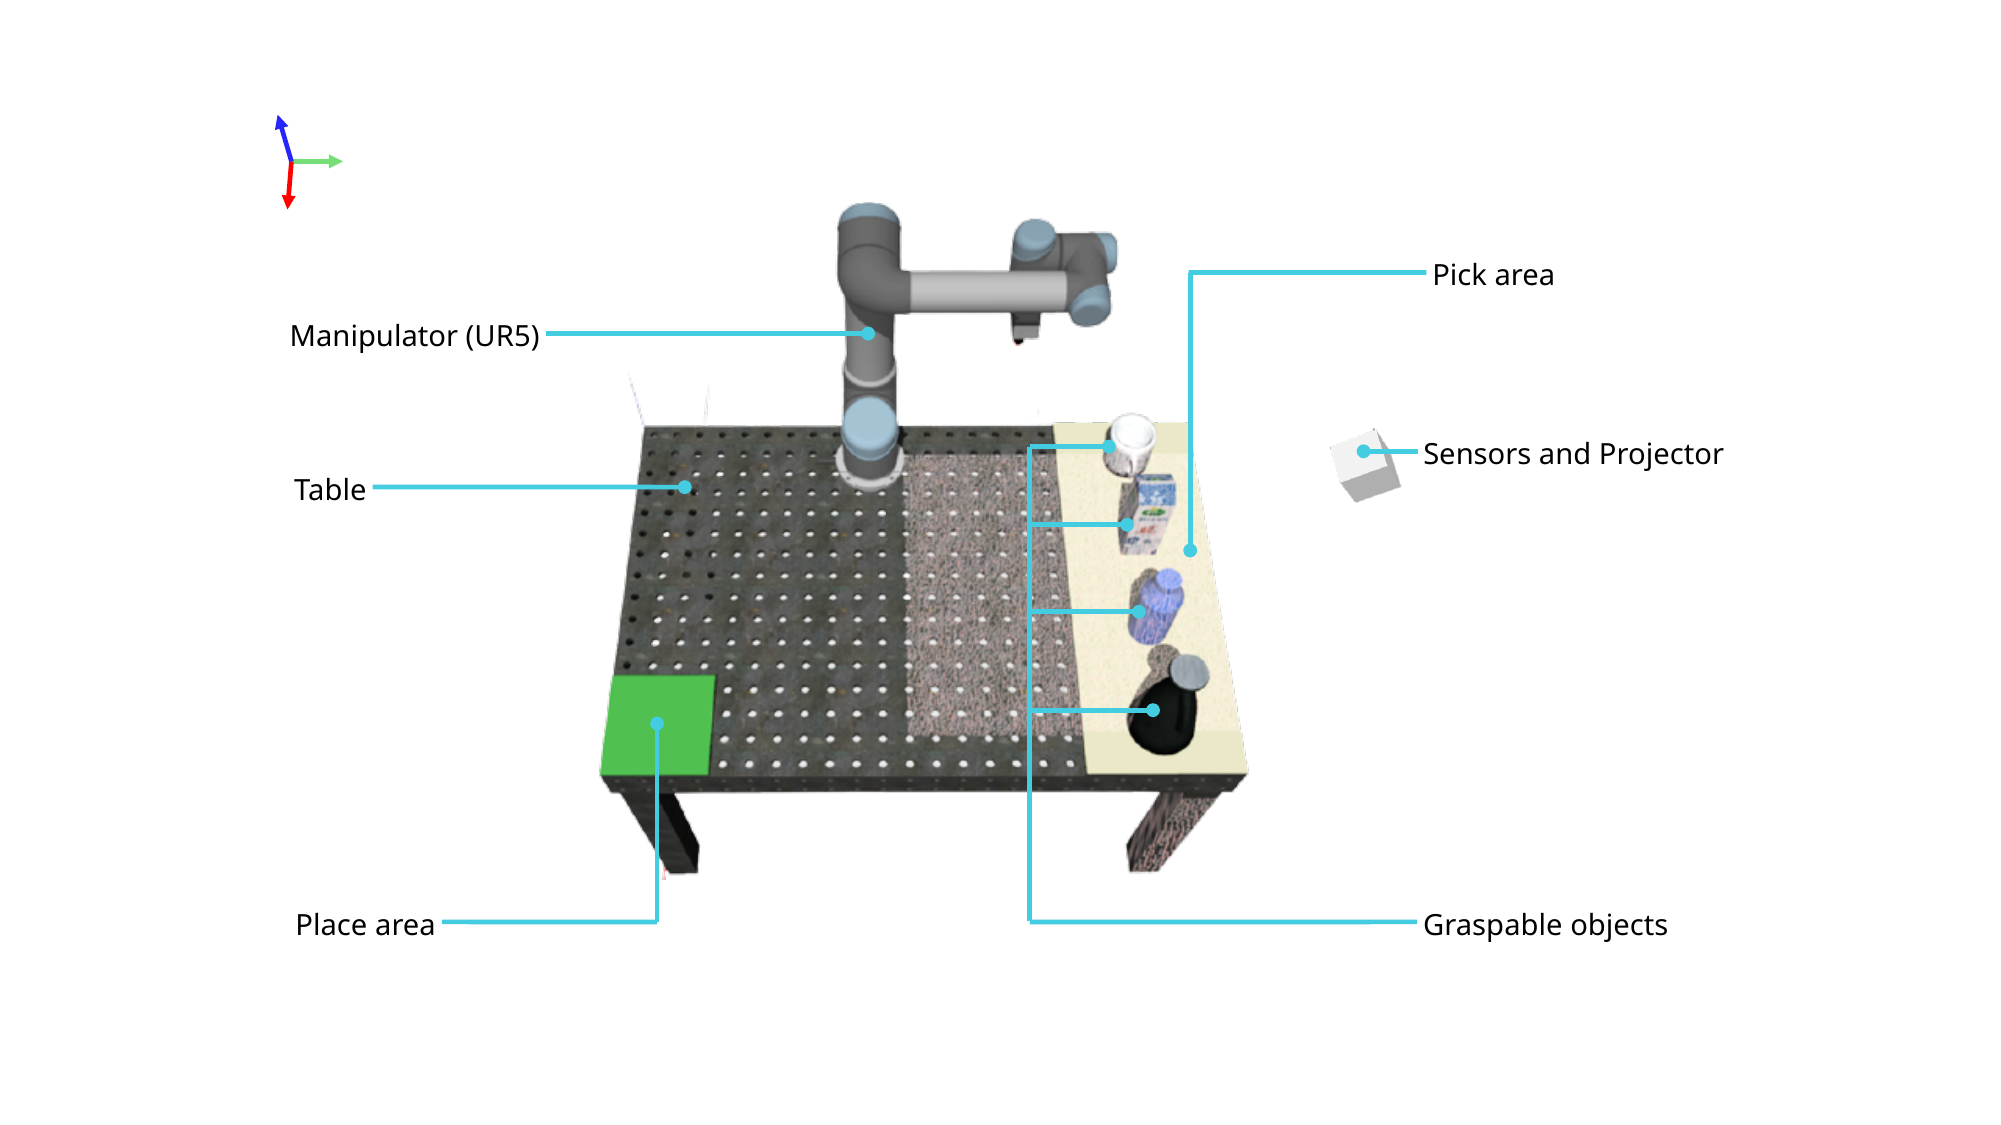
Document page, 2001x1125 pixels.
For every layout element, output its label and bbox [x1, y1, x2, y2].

text_box [233, 77, 1782, 1028]
